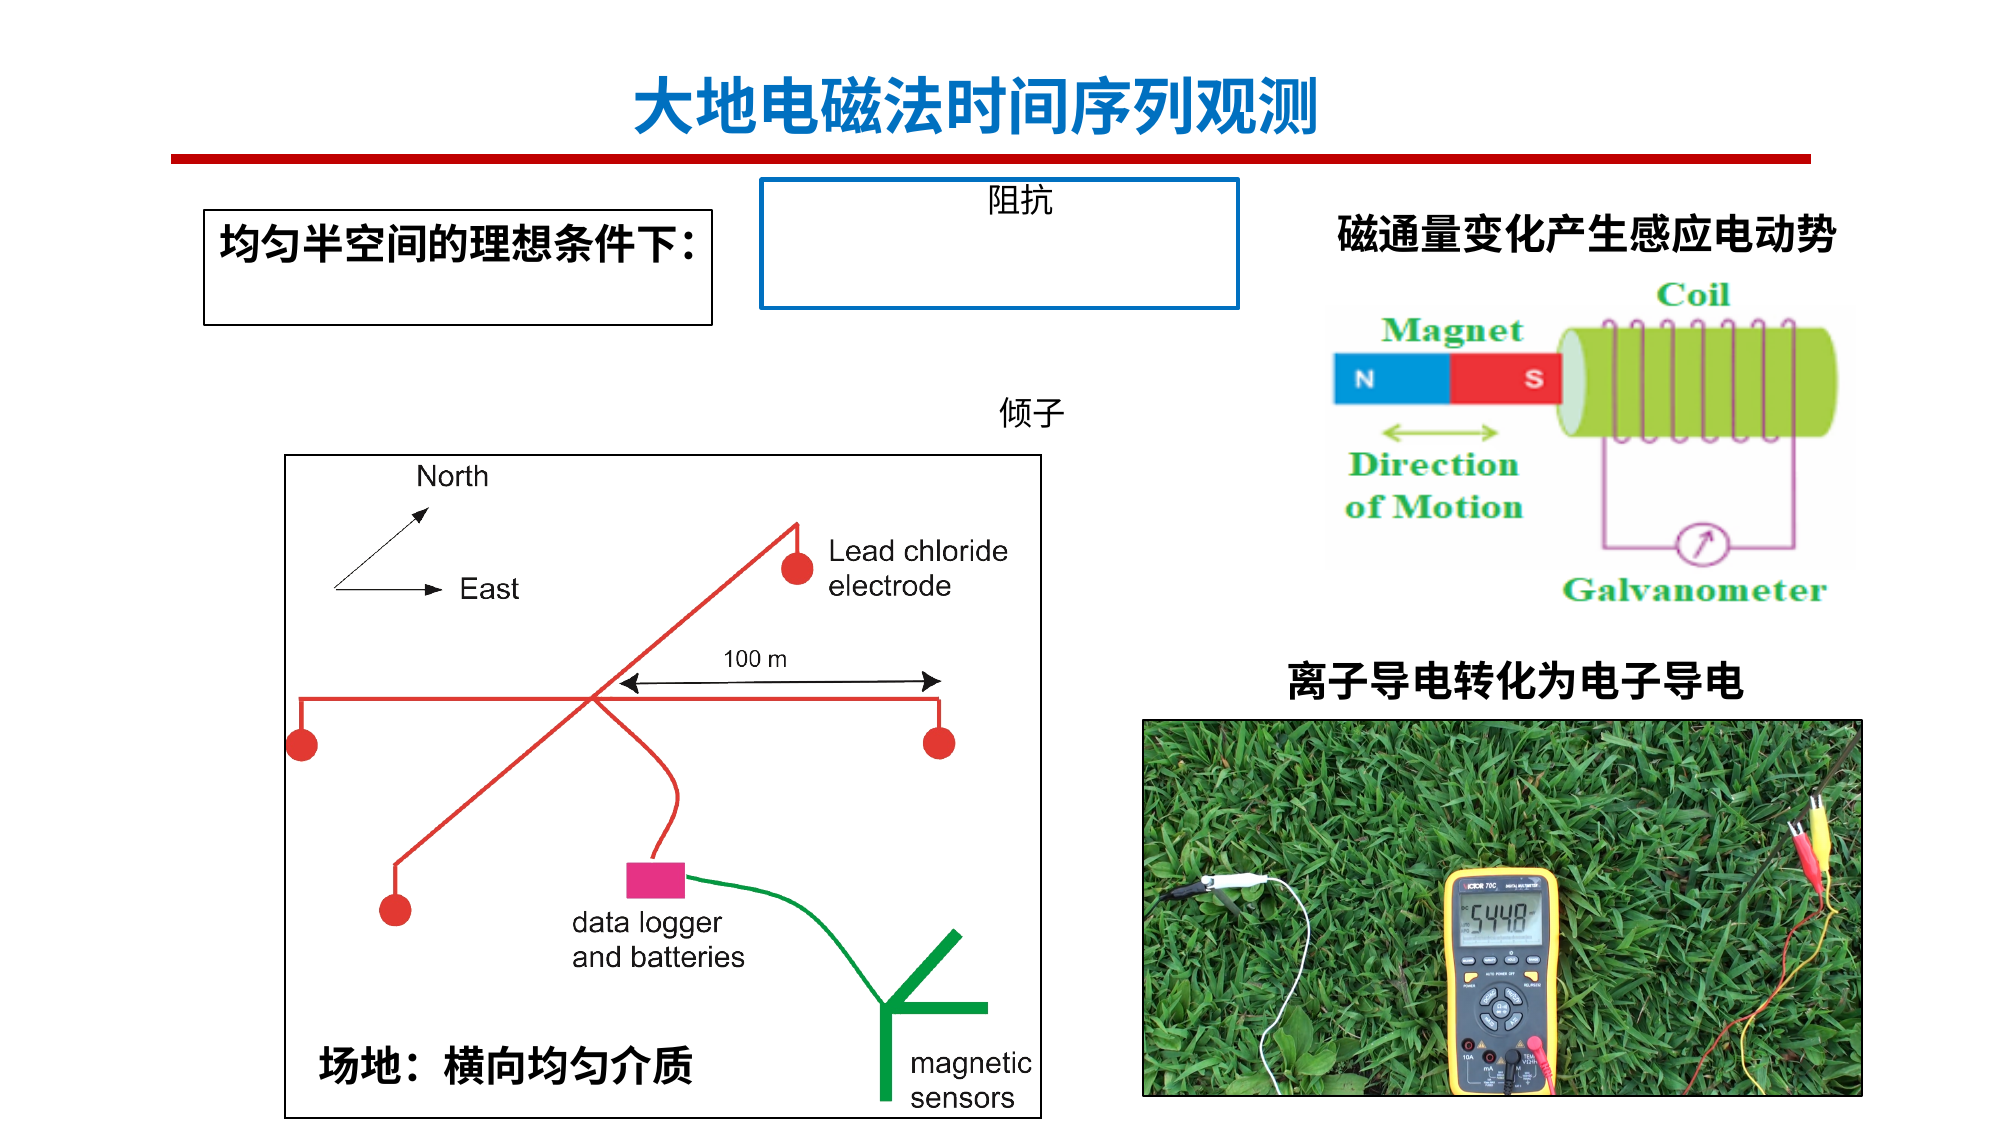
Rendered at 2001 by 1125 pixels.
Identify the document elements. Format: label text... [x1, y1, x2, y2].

text_box 磁通量变化产生感应电动势 [1314, 200, 1862, 262]
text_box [285, 456, 1040, 1117]
picture [1314, 262, 1862, 635]
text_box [761, 172, 1239, 441]
text_box 离子导电转化为电子导电 [1264, 646, 1767, 712]
picture [1144, 721, 1862, 1095]
text_box 大地电磁法时间序列观测 [617, 60, 1365, 150]
